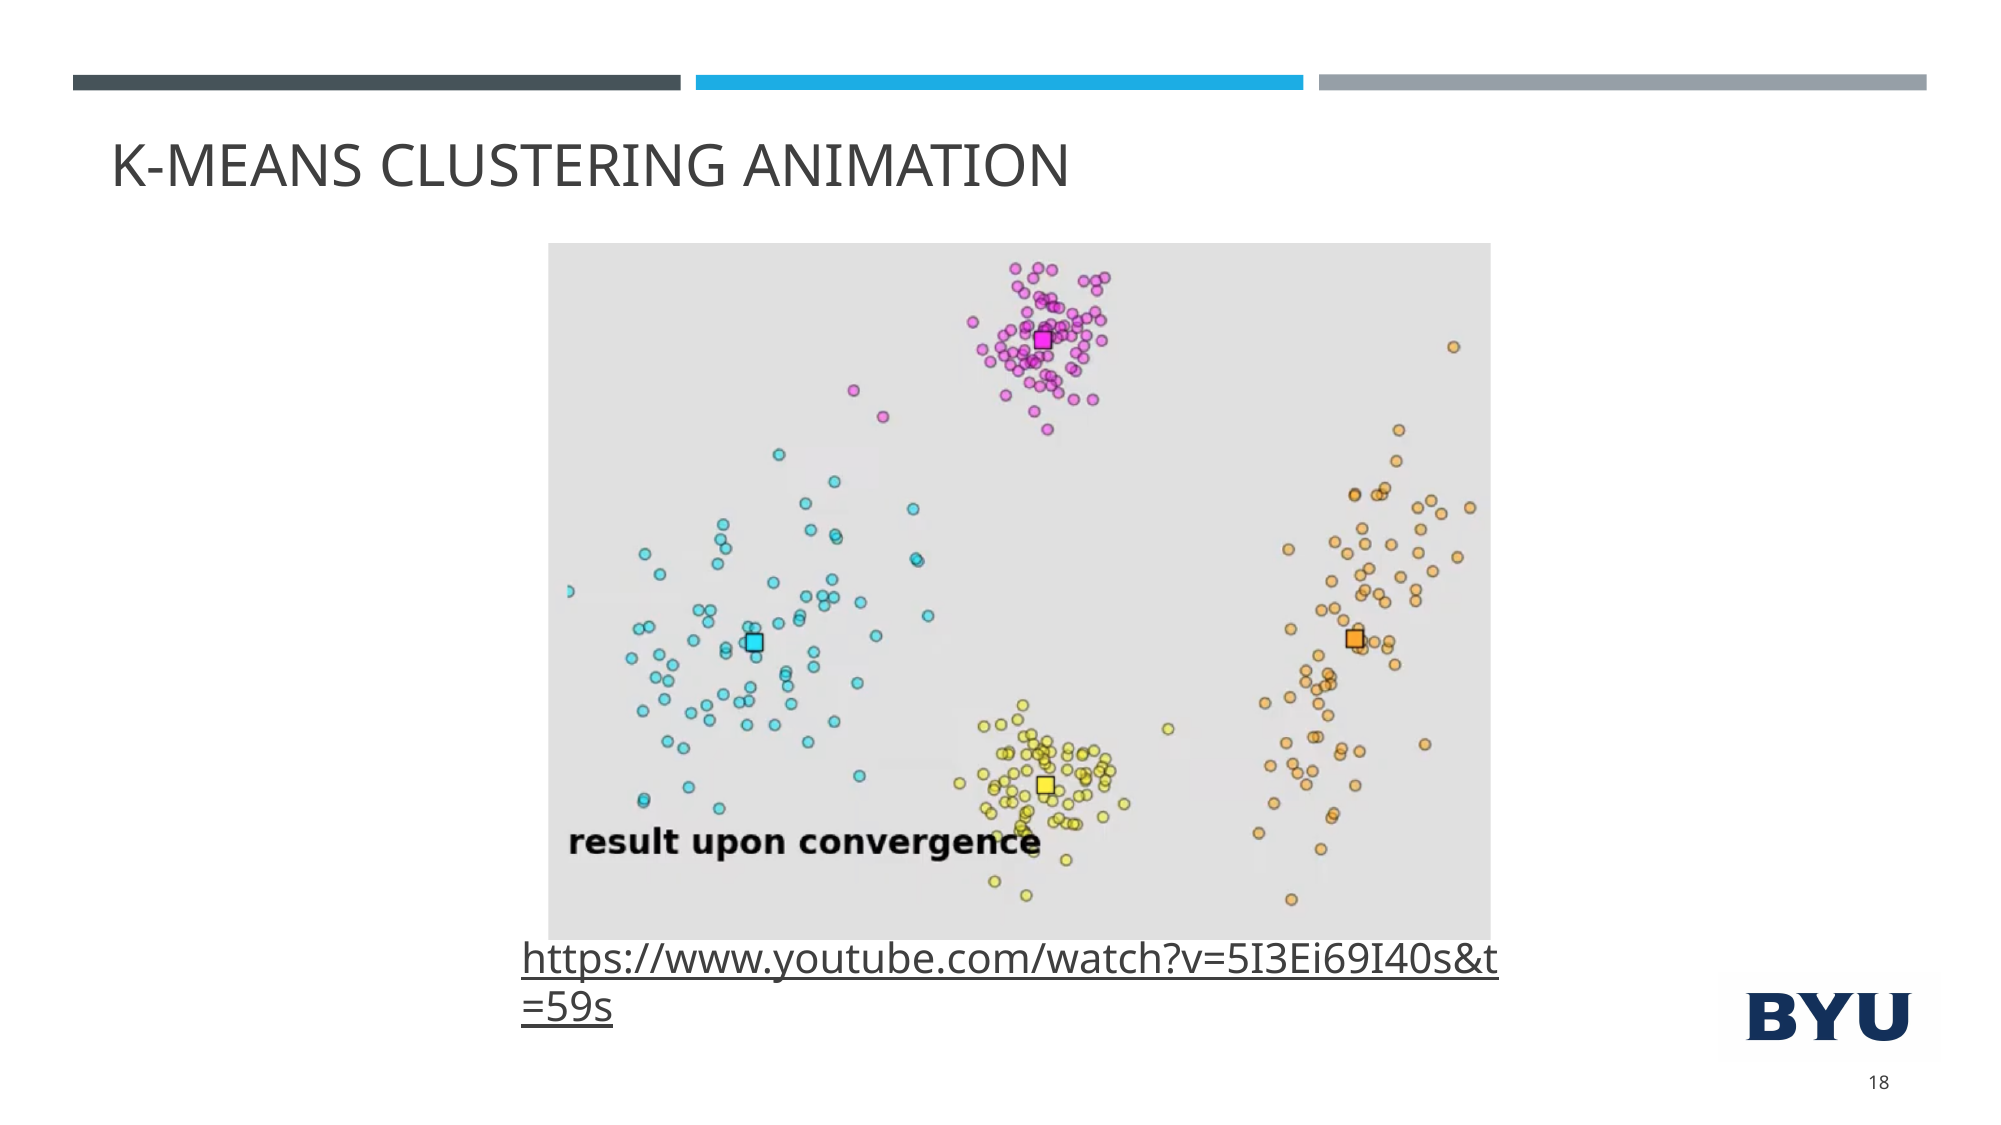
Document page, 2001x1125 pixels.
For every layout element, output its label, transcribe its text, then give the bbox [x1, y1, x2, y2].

title K-MEANS CLUSTERING ANIMATION [95, 115, 1905, 206]
picture [548, 243, 1491, 940]
slide_number 18 [1732, 1053, 1905, 1114]
list https://www.youtube.com/watch?v=5I3Ei69I40s&t=59s [506, 916, 1536, 1054]
picture [1718, 972, 1941, 1062]
